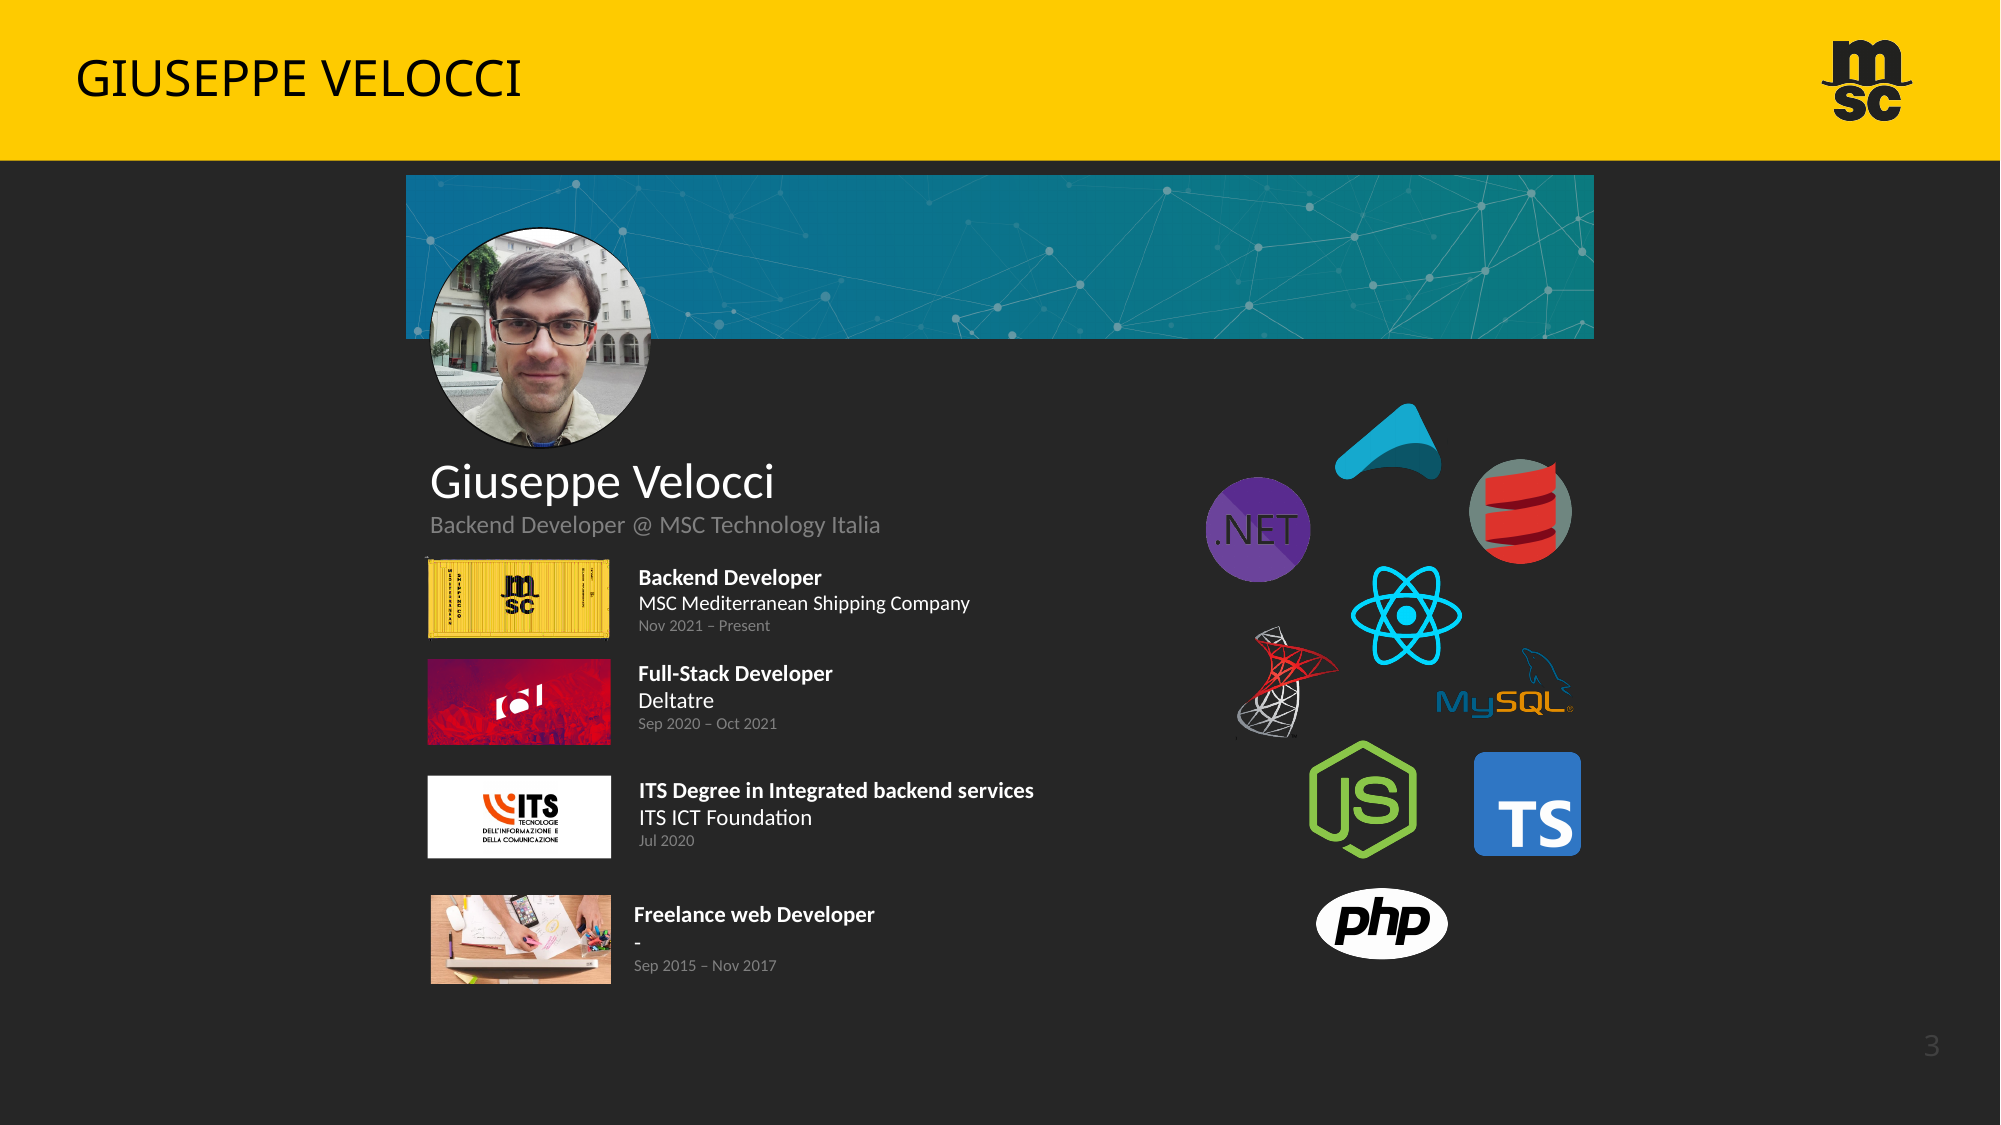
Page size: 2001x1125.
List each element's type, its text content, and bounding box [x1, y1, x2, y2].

picture [1320, 382, 1448, 502]
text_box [422, 554, 999, 644]
picture [821, 292, 830, 301]
picture [415, 328, 421, 335]
text_box Giuseppe Velocci Backend Developer @ MSC Technology Italia [415, 441, 898, 547]
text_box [427, 775, 612, 859]
picture [1235, 556, 1594, 859]
picture [430, 895, 613, 984]
picture [573, 181, 580, 188]
text_box ITS Degree in Integrated backend services ITS ICT Foundation Jul 2020 [624, 767, 1063, 858]
picture [1316, 888, 1448, 960]
picture [1469, 459, 1572, 564]
text_box Full-Stack Developer Deltatre Sep 2020 – Oct 2021 [623, 650, 998, 741]
picture [1797, 5, 1937, 157]
slide_number 3 [1879, 1019, 1956, 1070]
picture [430, 228, 651, 448]
picture [715, 320, 724, 329]
picture [427, 659, 611, 745]
picture [952, 315, 960, 322]
text_box Freelance web Developer - Sep 2015 – Nov 2017 [619, 892, 994, 983]
picture [1015, 175, 1594, 339]
picture [1473, 752, 1581, 856]
picture [619, 228, 626, 236]
picture [1200, 470, 1319, 589]
title Giuseppe Velocci [75, 6, 1474, 155]
picture [993, 304, 1001, 311]
picture [1009, 332, 1017, 339]
picture [427, 237, 434, 244]
